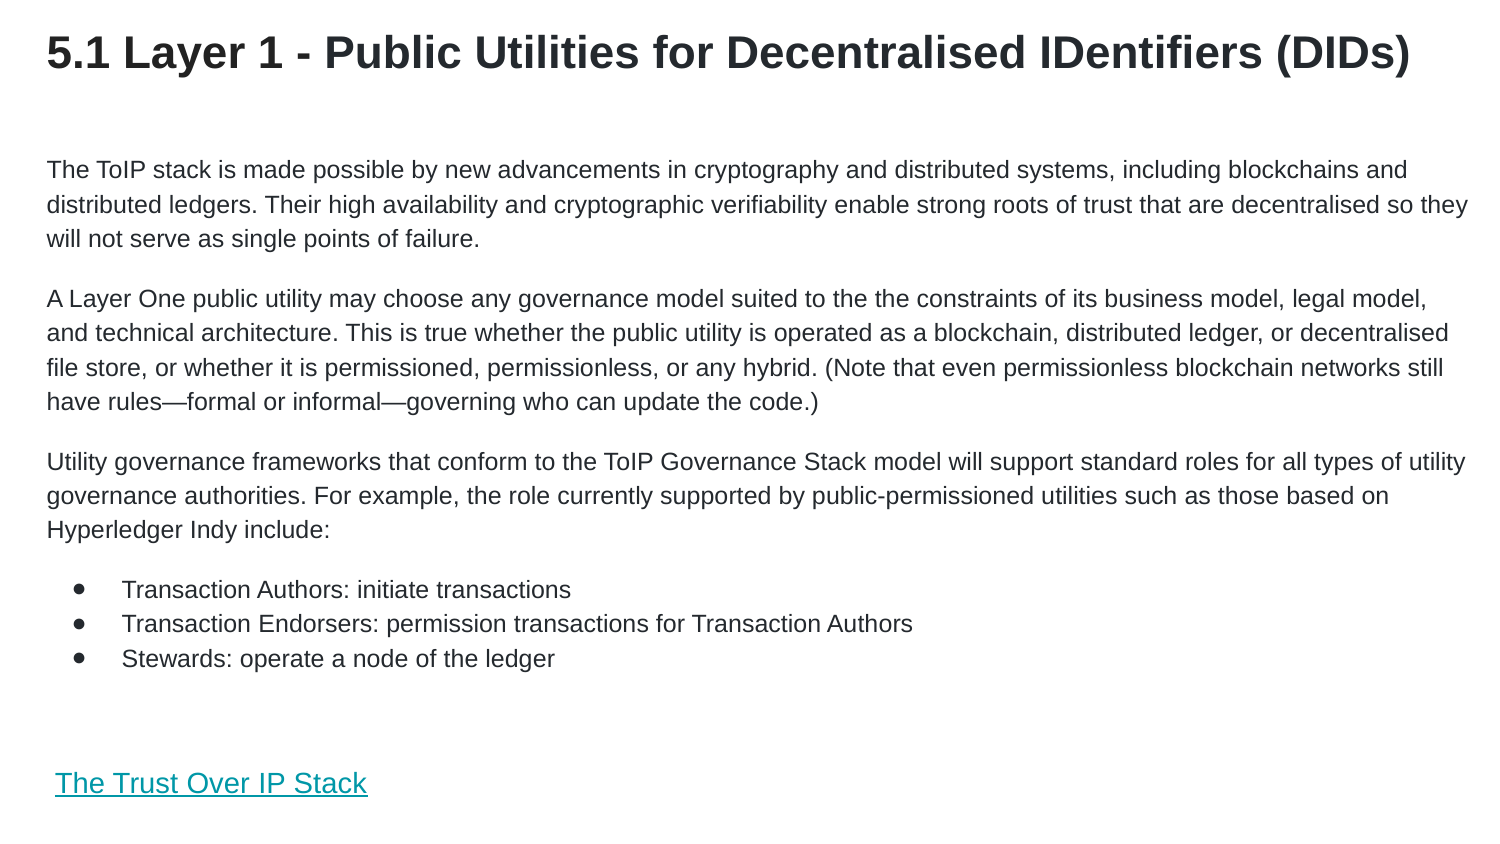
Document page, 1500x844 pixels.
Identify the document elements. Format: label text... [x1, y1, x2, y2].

list The ToIP stack is made possible by new advancements in cryptography and distributed systems, including blockchains and distributed ledgers. Their high availability and cryptographic verifiability enable strong roots of trust that are decentralised so they will not serve as single points of failure. A Layer One public utility may choose any governance model suited to the the constraints of its business model, legal model, and technical architecture. This is true whether the public utility is operated as a blockchain, distributed ledger, or decentralised file store, or whether it is permissioned, permissionless, or any hybrid. (Note that even permissionless blockchain networks still have rules—formal or informal—governing who can update the code.) Utility governance frameworks that conform to the ToIP Governance Stack model will support standard roles for all types of utility governance authorities. For example, the role currently supported by public-permissioned utilities such as those based on Hyperledger Indy include: Transaction Authors: initiate transactions Transaction Endorsers: permission transactions for Transaction Authors Stewards: operate a node of the ledger [31, 134, 1492, 826]
text_box The Trust Over IP Stack [39, 749, 739, 815]
title 5.1 Layer 1 - Public Utilities for Decentralised IDentifiers (DIDs) [31, 8, 1430, 103]
